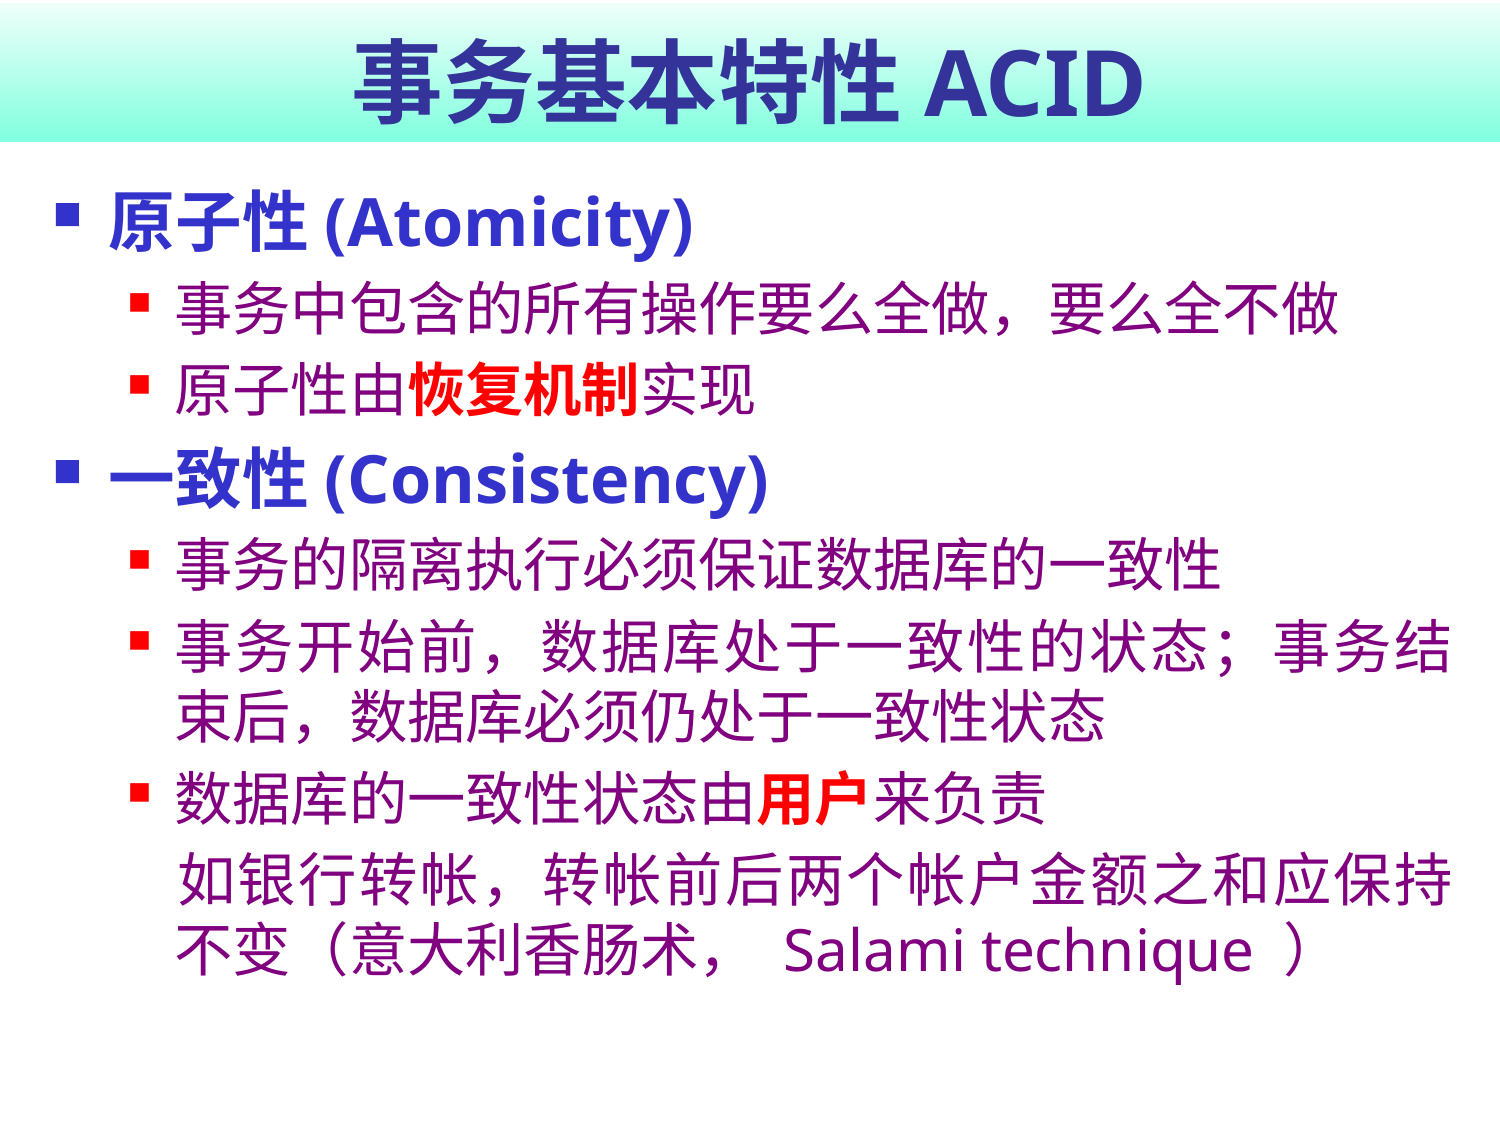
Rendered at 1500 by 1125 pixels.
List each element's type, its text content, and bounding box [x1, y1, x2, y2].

title 事务基本特性ACID [0, 2, 1500, 143]
list 原子性(Atomicity) 事务中包含的所有操作要么全做，要么全不做 原子性由恢复机制实现 一致性(Consistency) 事务的隔离执行必须保证数据库的一致性 事务开始前，数据库处于一致性的状态；事务结束后，数据库必须仍处于一致性状态 数据库的一致性状态由用户来负责 如银行转帐，转帐前后两个帐户金额之和应保持不变（意大利香肠术， Salami technique ） [37, 172, 1470, 1095]
